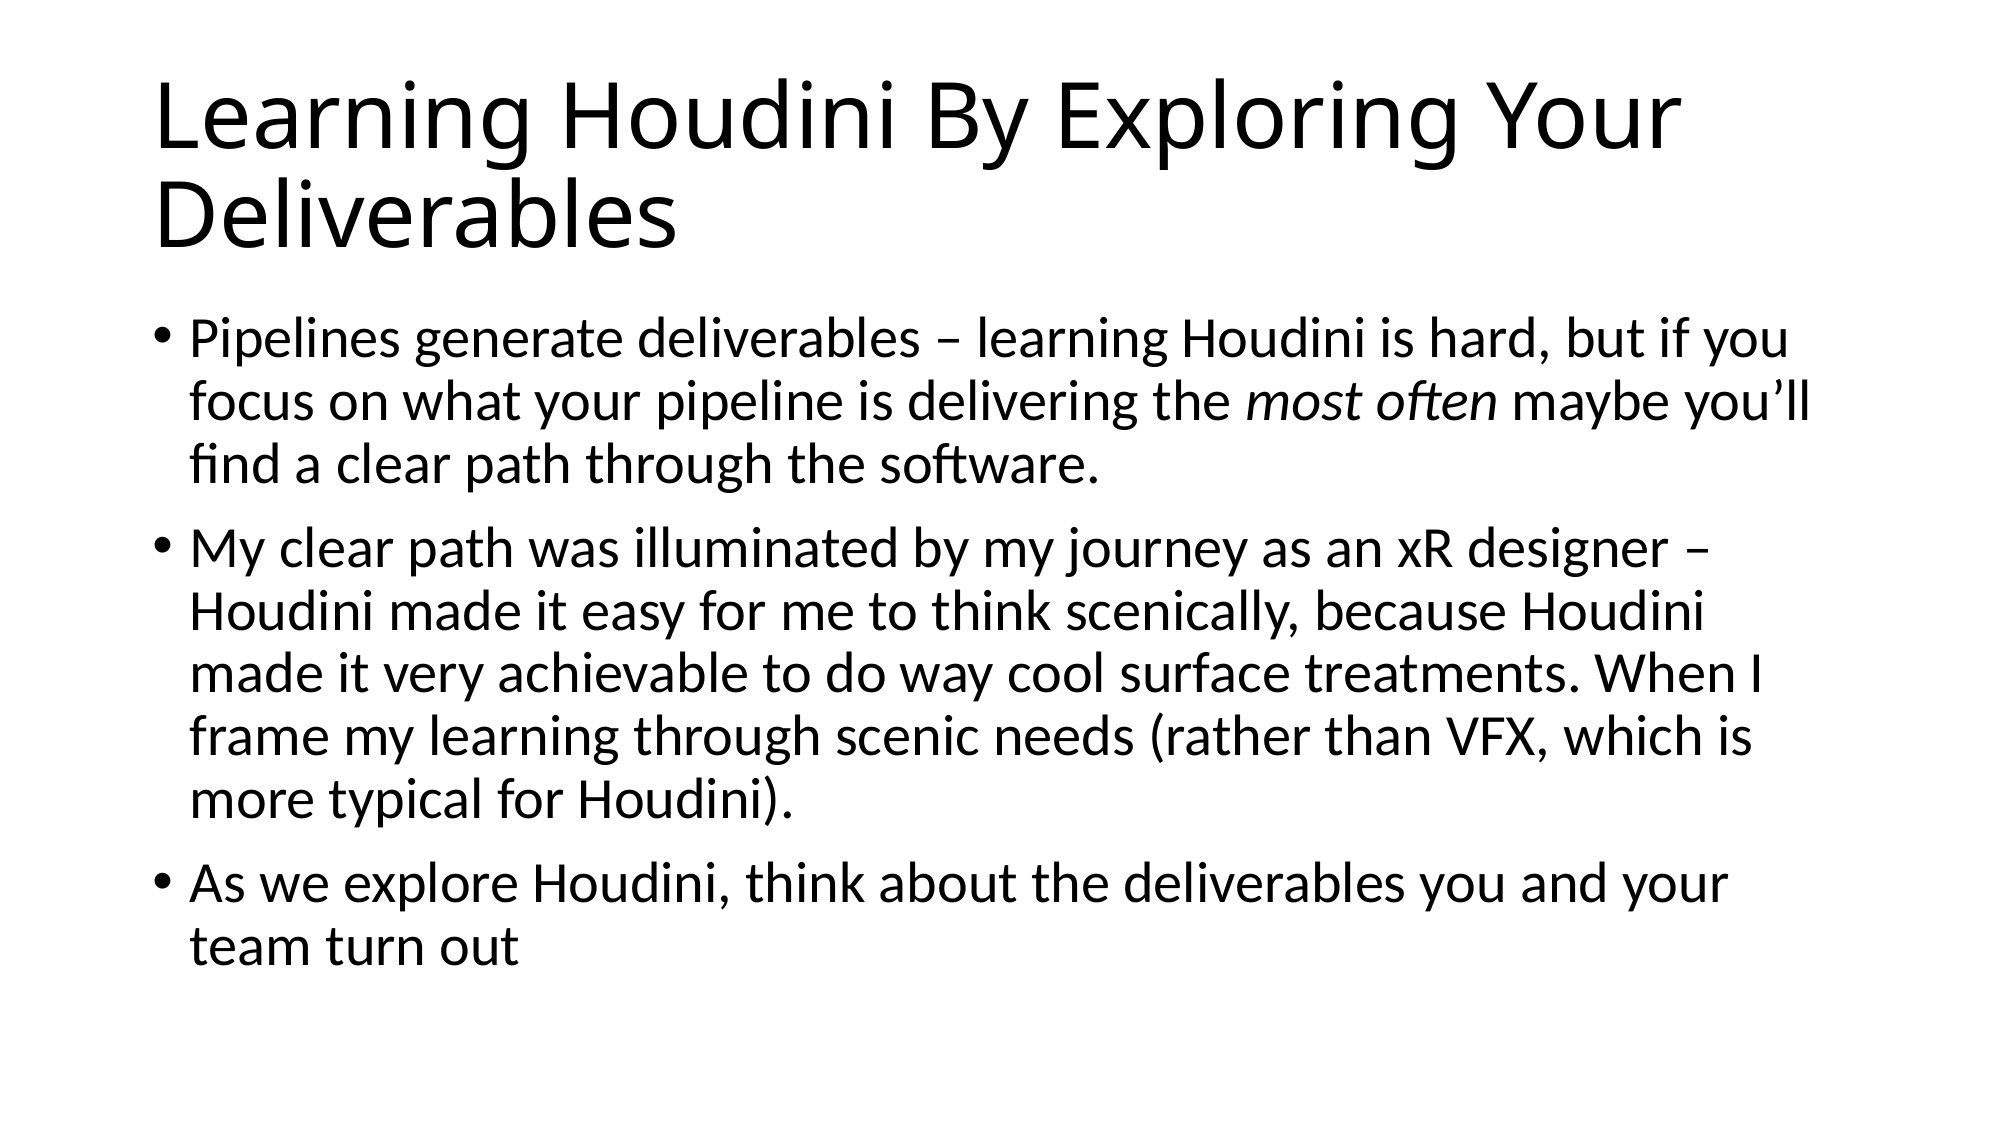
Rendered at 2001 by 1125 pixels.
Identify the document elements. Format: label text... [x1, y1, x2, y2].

list Pipelines generate deliverables – learning Houdini is hard, but if you focus on what your pipeline is delivering the most often maybe you’ll find a clear path through the software. My clear path was illuminated by my journey as an xR designer – Houdini made it easy for me to think scenically, because Houdini made it very achievable to do way cool surface treatments. When I frame my learning through scenic needs (rather than VFX, which is more typical for Houdini). As we explore Houdini, think about the deliverables you and your team turn out [137, 299, 1863, 1014]
title Learning Houdini By Exploring Your Deliverables [137, 59, 1863, 278]
